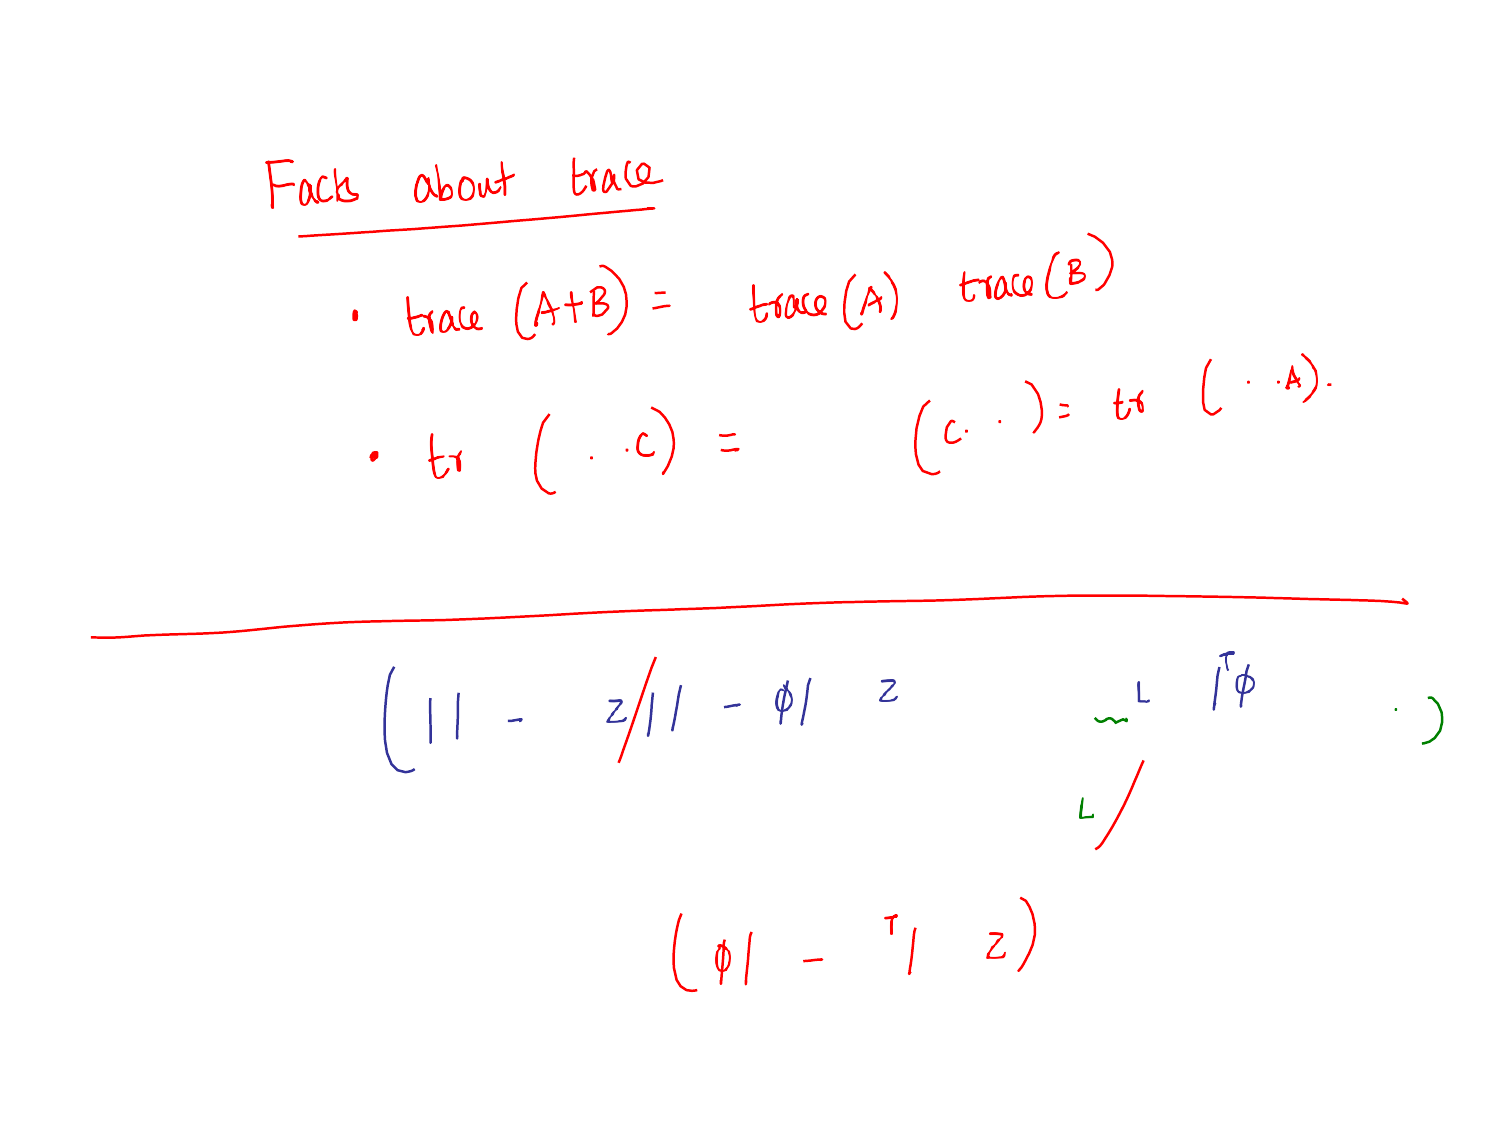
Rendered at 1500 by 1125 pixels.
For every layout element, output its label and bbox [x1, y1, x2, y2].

text_box [265, 157, 1332, 494]
text_box [90, 595, 1443, 991]
